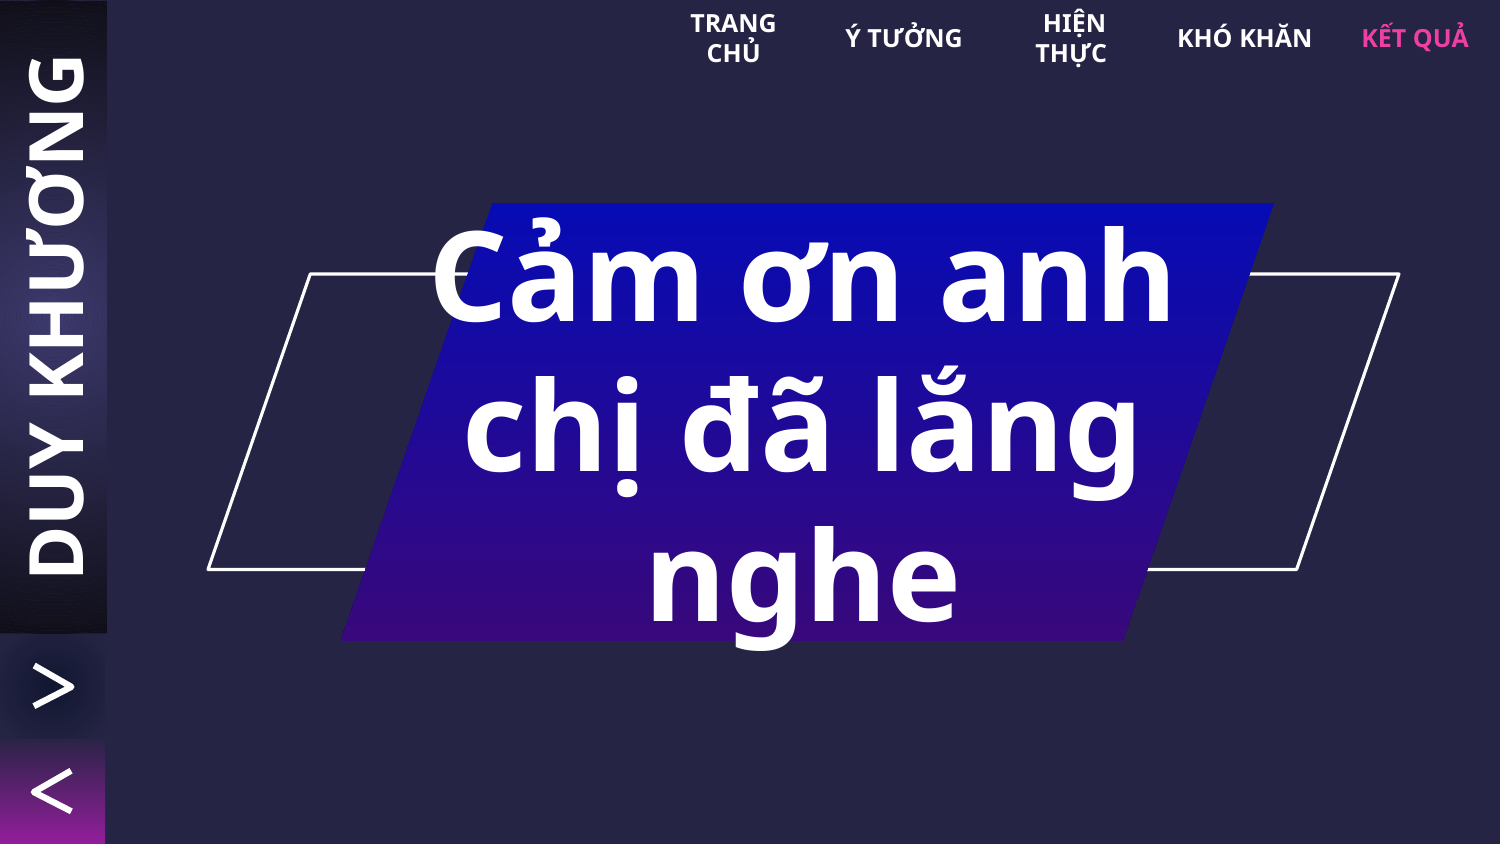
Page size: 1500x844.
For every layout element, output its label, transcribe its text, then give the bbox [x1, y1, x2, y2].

text_box [469, 202, 1275, 360]
title TRANG CHỦ [648, 10, 819, 65]
title HIỆN THỰC [989, 10, 1160, 65]
text_box [0, 634, 106, 739]
text_box [0, 739, 106, 844]
title KHÓ KHĂN [1160, 10, 1330, 65]
text_box [1220, 273, 1399, 570]
title KẾT QUẢ [1330, 10, 1500, 65]
text_box [207, 273, 387, 570]
text_box [340, 507, 1146, 642]
text_box [33, 665, 72, 707]
title Cảm ơn anh chị đã lắng nghe [387, 268, 1220, 575]
title DUY KHƯƠNG [0, 0, 107, 634]
title Ý TƯỞNG [819, 10, 989, 65]
text_box [33, 770, 72, 812]
